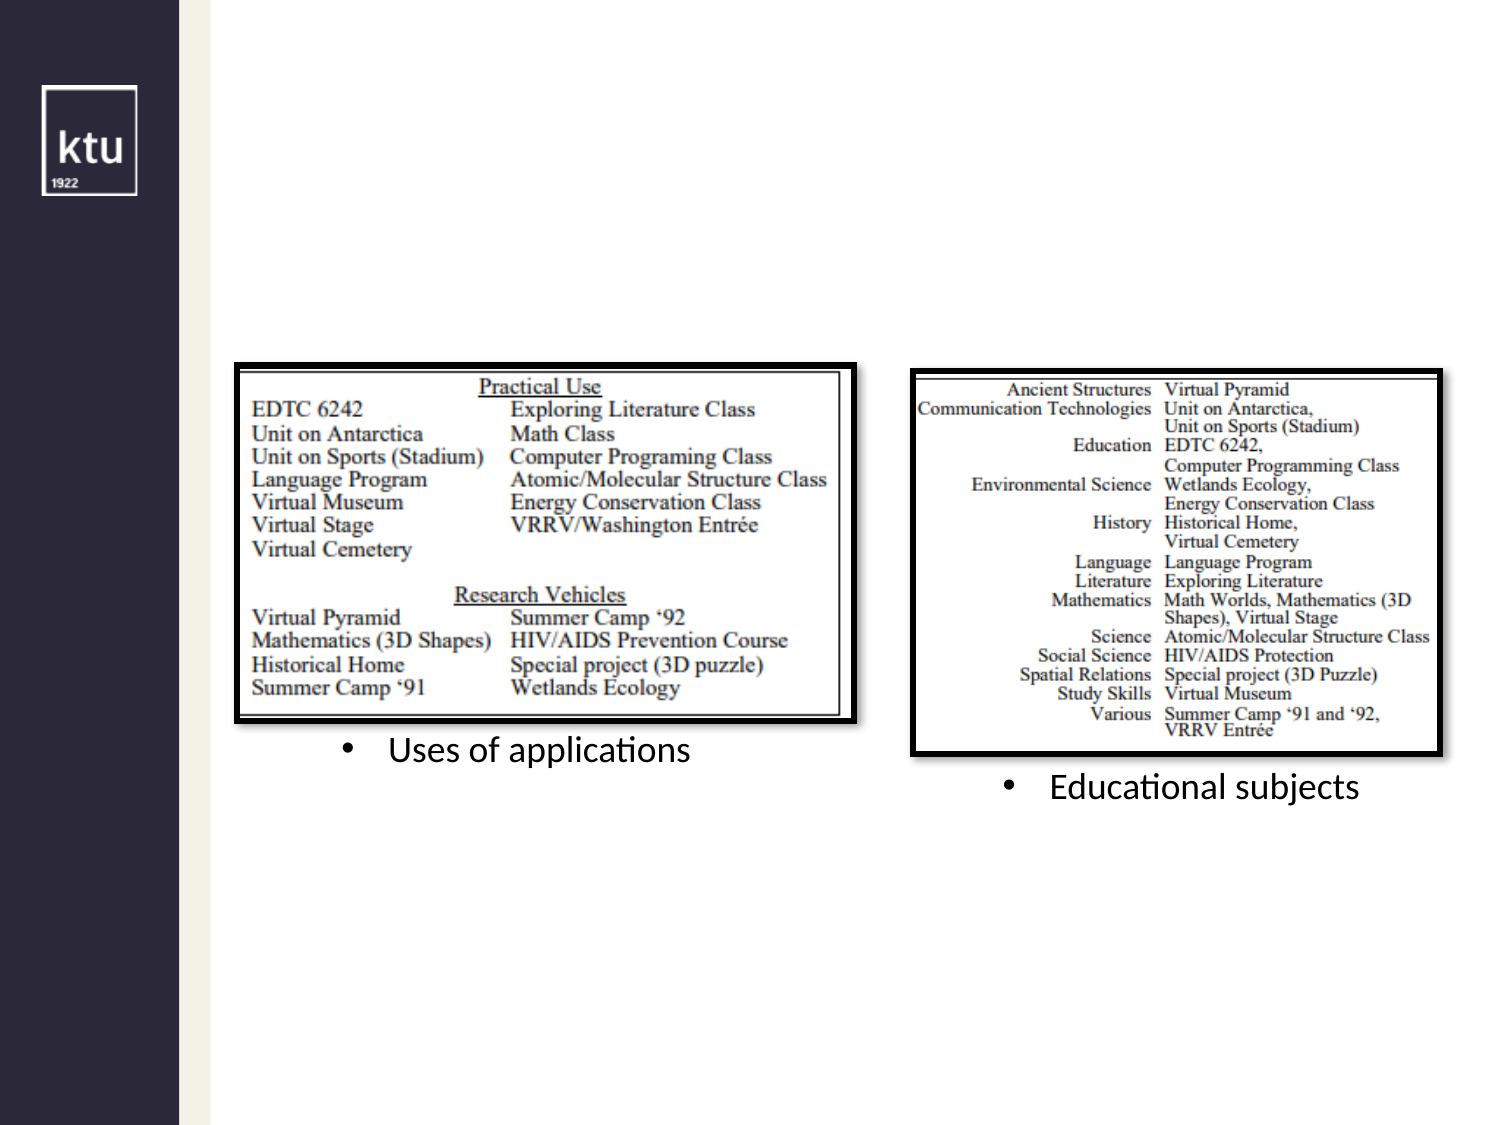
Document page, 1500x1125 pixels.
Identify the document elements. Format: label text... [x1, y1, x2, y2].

text_box Educational subjects [987, 754, 1399, 860]
text_box Uses of applications [326, 718, 765, 778]
picture [239, 368, 851, 718]
picture [915, 374, 1438, 751]
